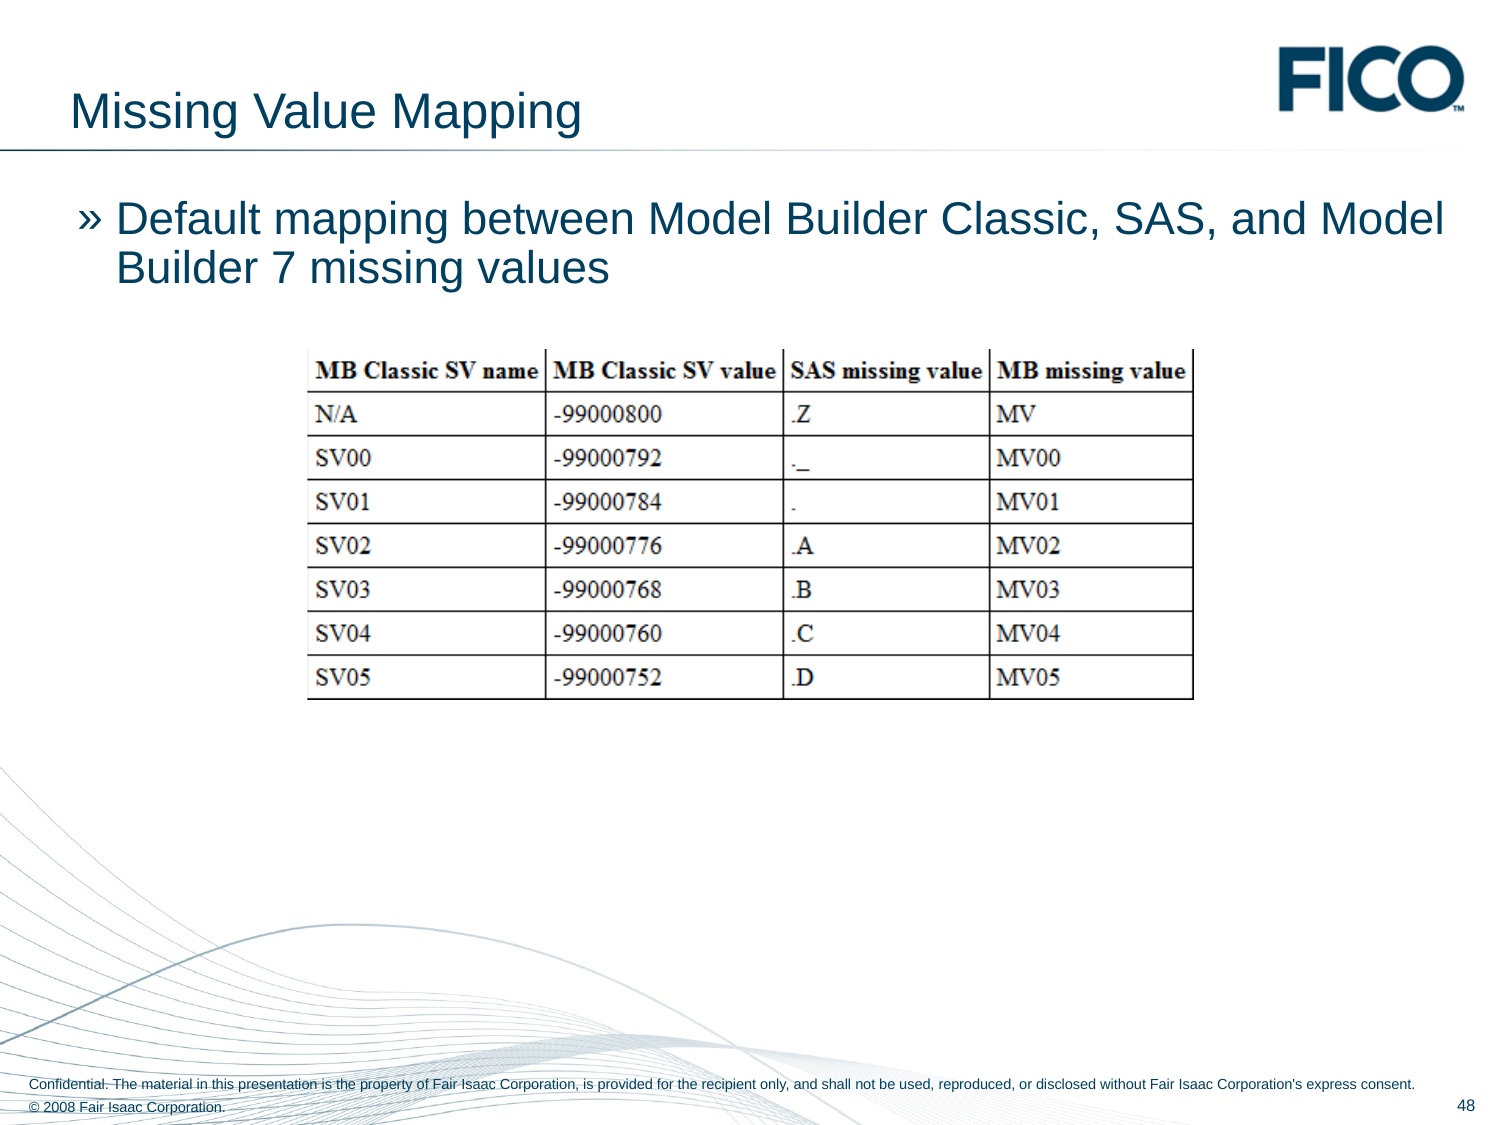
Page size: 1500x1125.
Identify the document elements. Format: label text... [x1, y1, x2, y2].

picture [0, 0, 1500, 1125]
list Default mapping between Model Builder Classic, SAS, and Model Builder 7 missing values [62, 187, 1463, 303]
title Missing Value Mapping [62, 0, 1463, 139]
